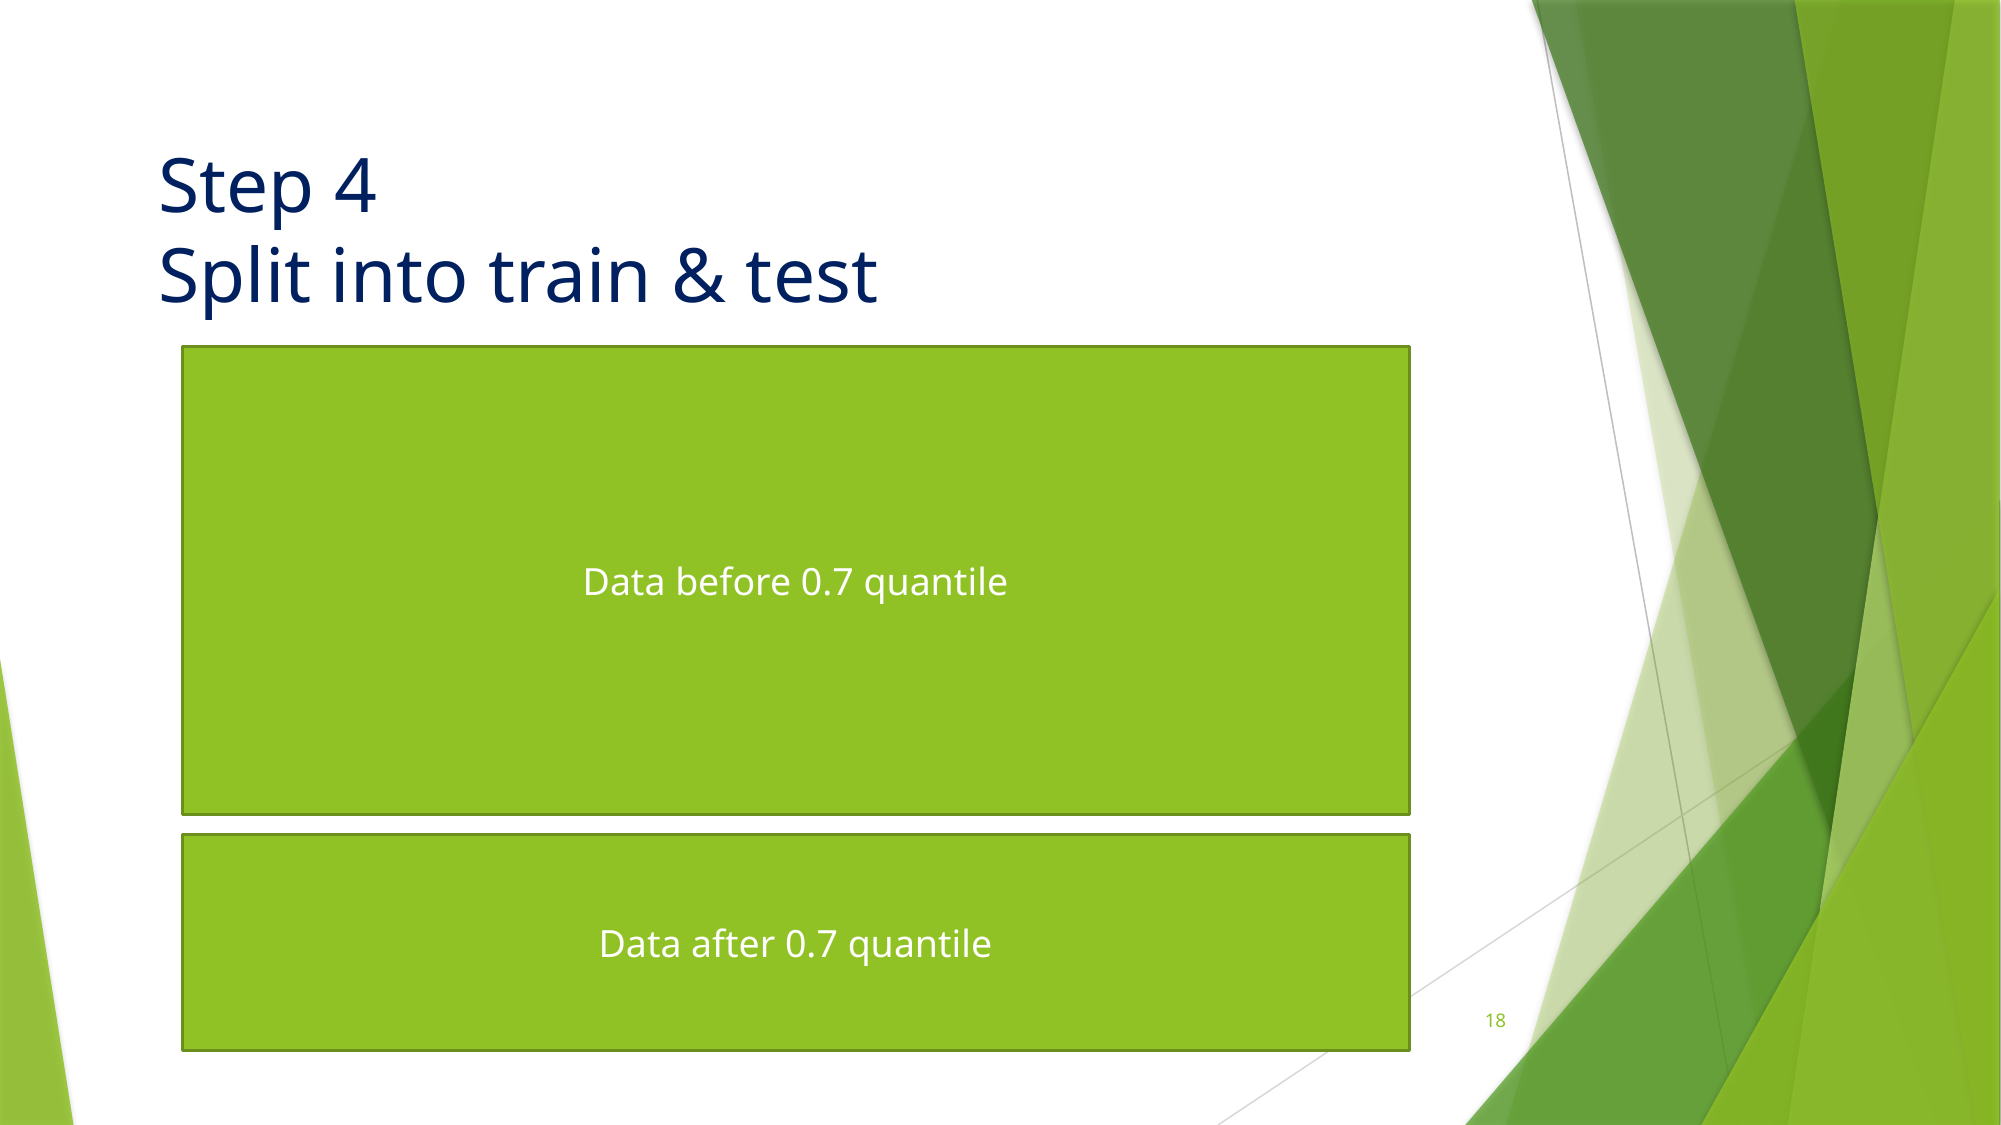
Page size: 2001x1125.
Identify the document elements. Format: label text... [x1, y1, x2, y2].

text_box Data after 0.7 quantile [181, 833, 1411, 1052]
text_box Data before 0.7 quantile [181, 345, 1411, 816]
title Step 4 Split into train & test [143, 129, 1554, 347]
slide_number 18 [1411, 991, 1522, 1051]
